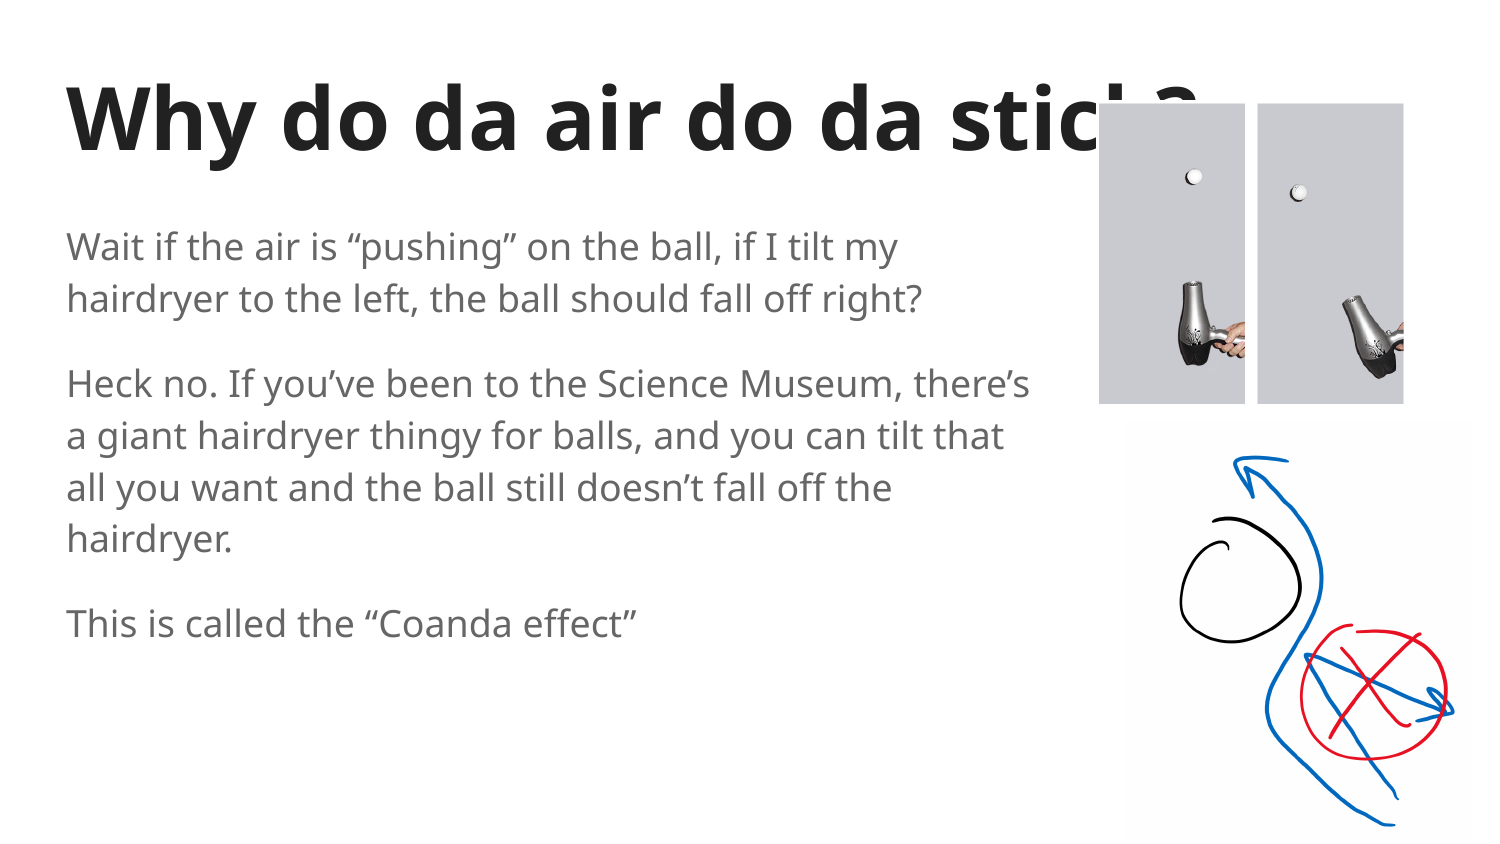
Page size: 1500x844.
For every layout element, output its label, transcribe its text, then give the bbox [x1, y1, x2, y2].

picture [1123, 421, 1472, 842]
list Wait if the air is “pushing” on the ball, if I tilt my hairdryer to the left, the ball should fall off right? Heck no. If you’ve been to the Science Museum, there’s a giant hairdryer thingy for balls, and you can tilt that all you want and the ball still doesn’t fall off the hairdryer. This is called the “Coanda effect” [51, 201, 1058, 750]
title Why do da air do da stick? [51, 48, 1449, 180]
picture [1096, 99, 1408, 407]
